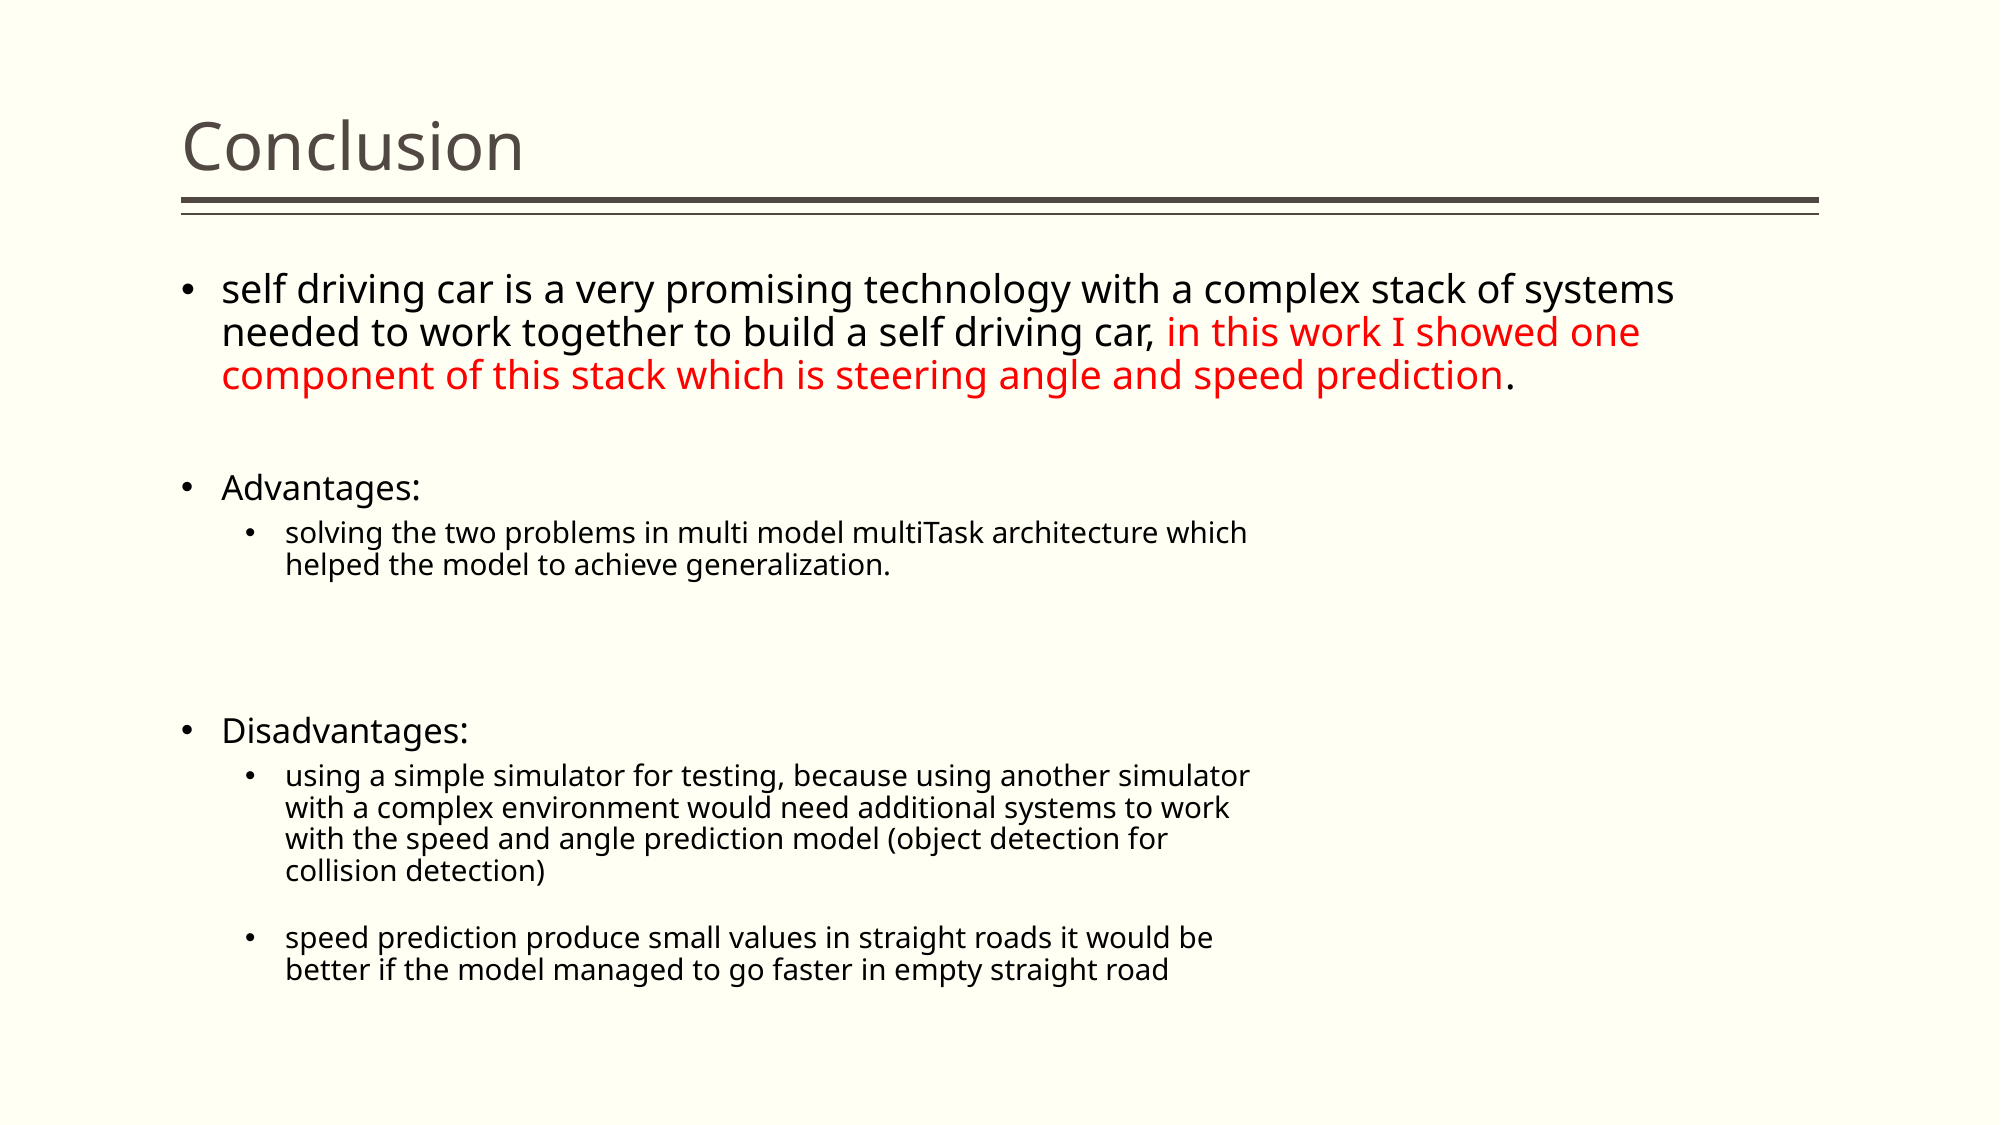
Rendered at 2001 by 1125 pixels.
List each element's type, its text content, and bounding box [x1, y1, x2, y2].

title Conclusion [181, 12, 1819, 193]
list self driving car is a very promising technology with a complex stack of systems needed to work together to build a self driving car, in this work I showed one component of this stack which is steering angle and speed prediction. Advantages: solving the two problems in multi model multiTask architecture which helped the model to achieve generalization. Disadvantages: using a simple simulator for testing, because using another simulator with a complex environment would need additional systems to work with the speed and angle prediction model (object detection for collision detection) speed prediction produce small values in straight roads it would be better if the model managed to go faster in empty straight road [181, 262, 1837, 1079]
